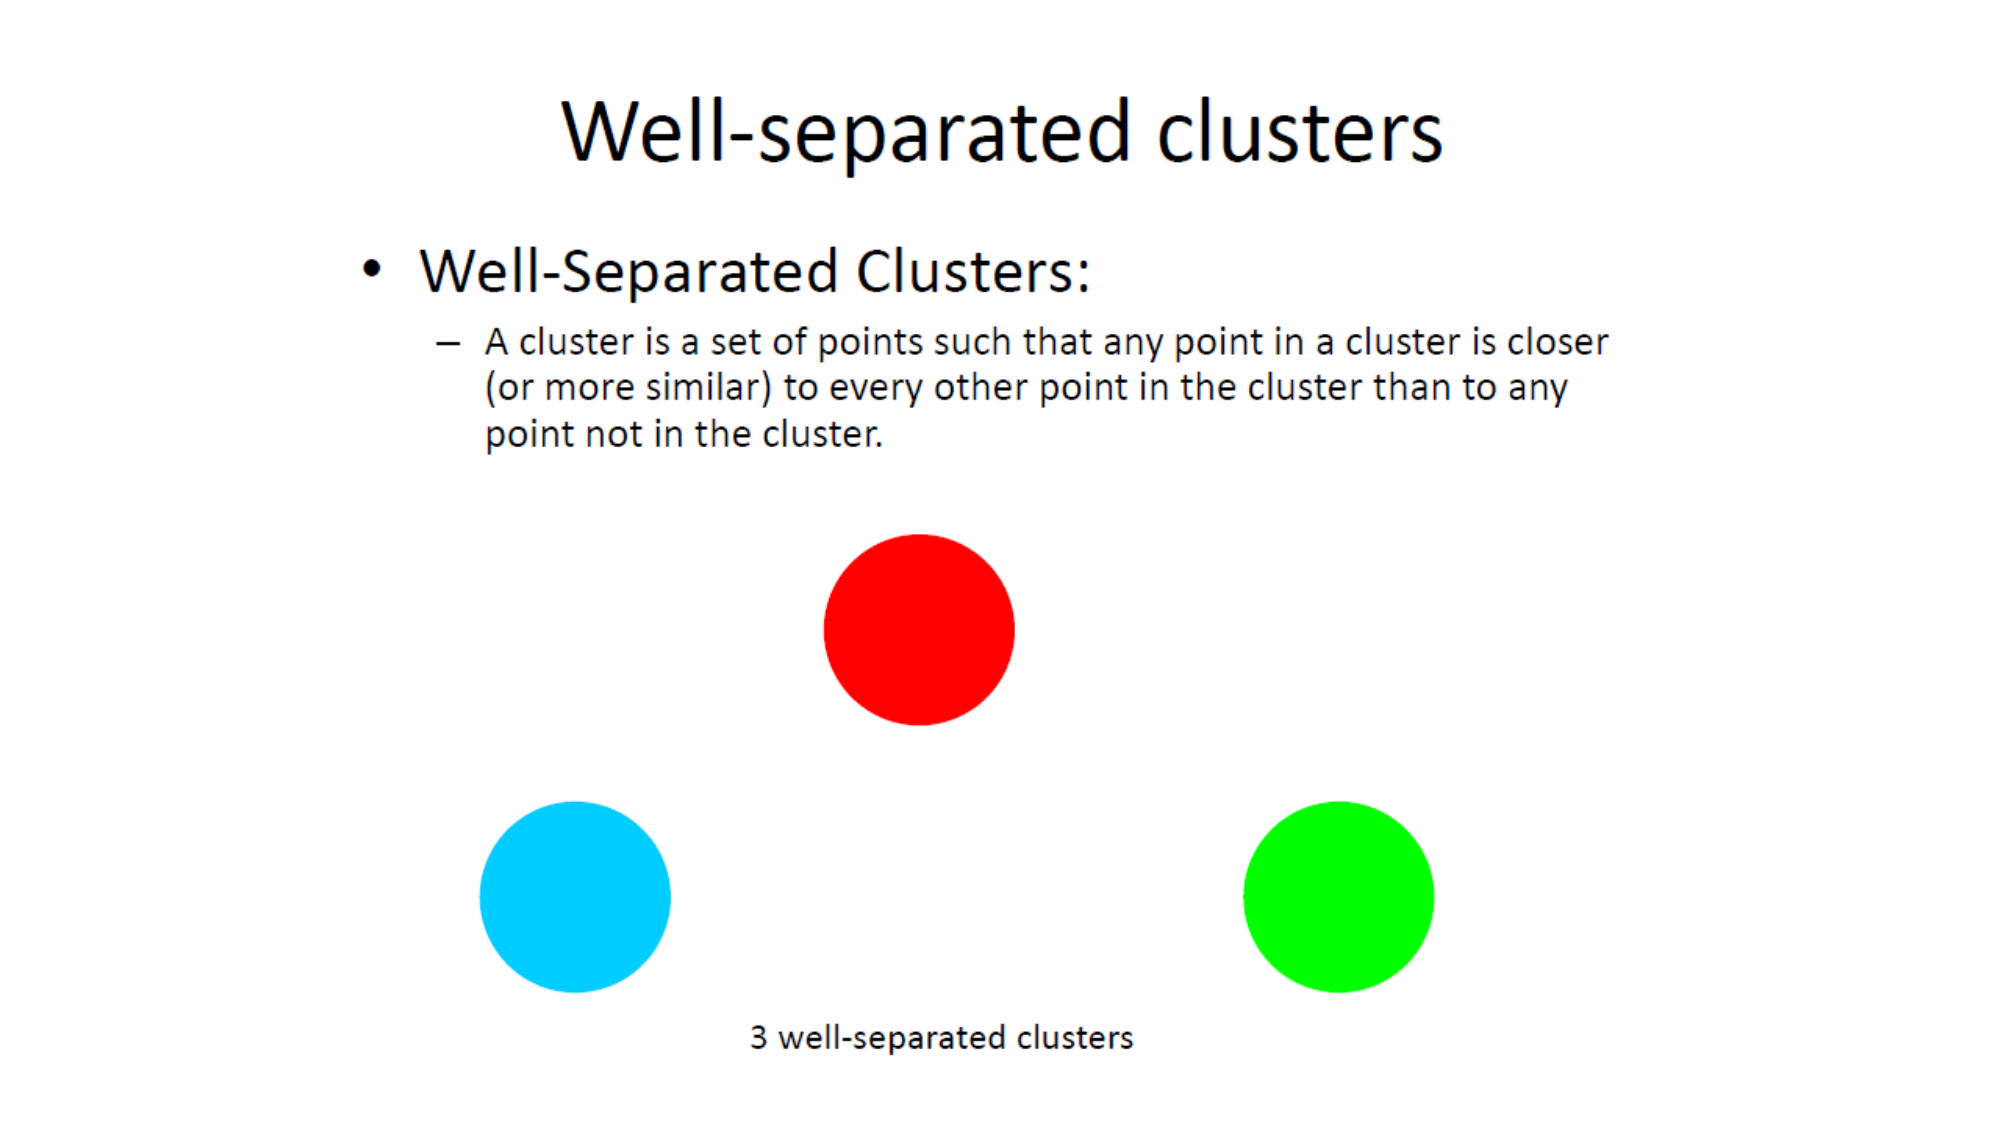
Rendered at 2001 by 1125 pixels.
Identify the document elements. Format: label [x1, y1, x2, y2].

picture [320, 28, 1645, 1107]
